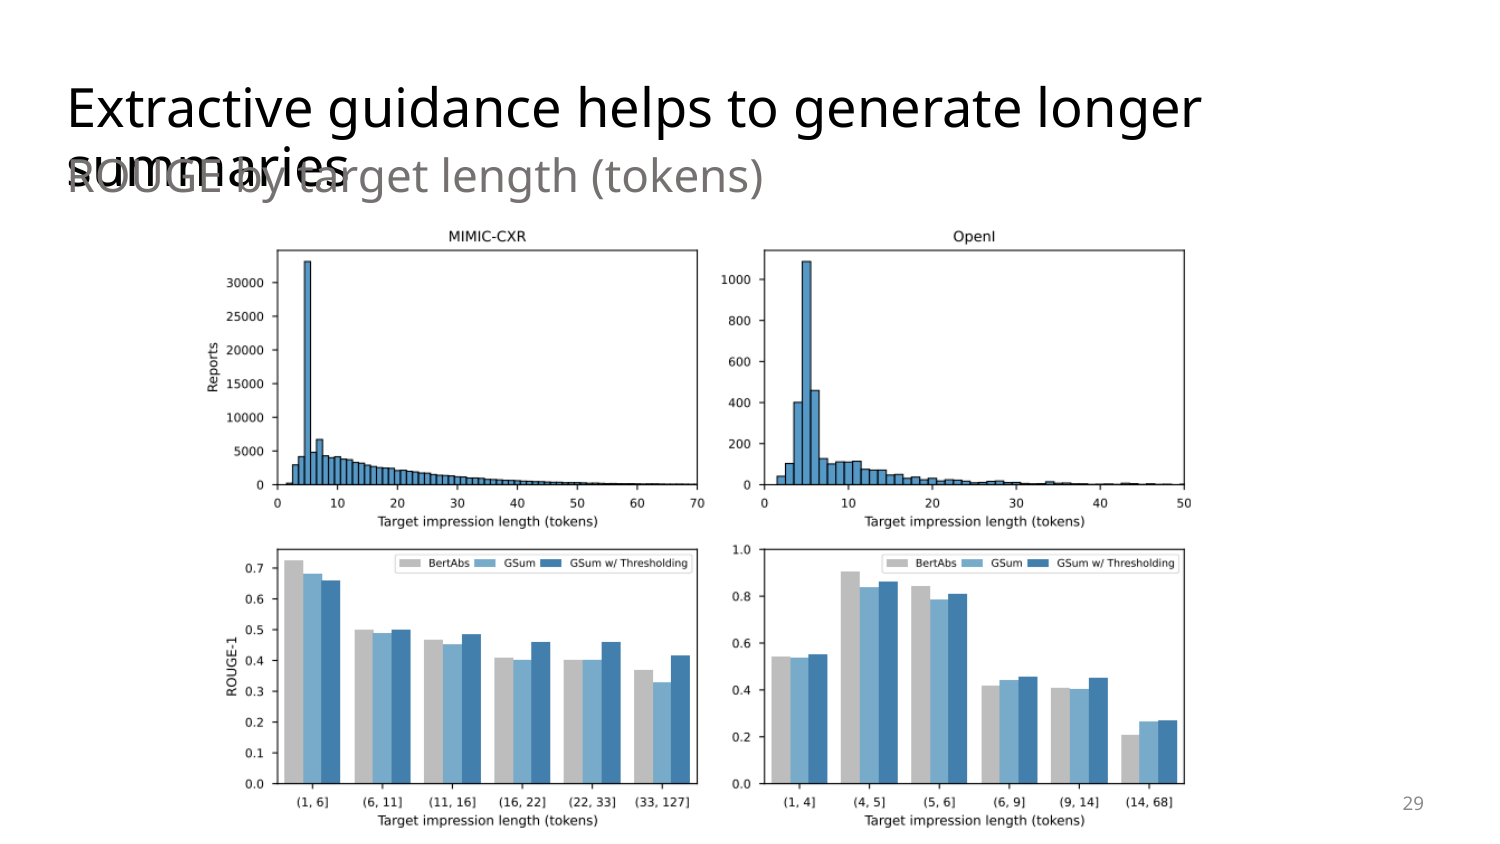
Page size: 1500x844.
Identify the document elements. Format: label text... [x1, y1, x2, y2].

slide_number 29 [1191, 782, 1440, 827]
title Extractive guidance helps to generate longer summaries [51, 73, 1440, 138]
picture [205, 228, 1191, 828]
list ROUGE by target length (tokens) [51, 138, 1440, 205]
